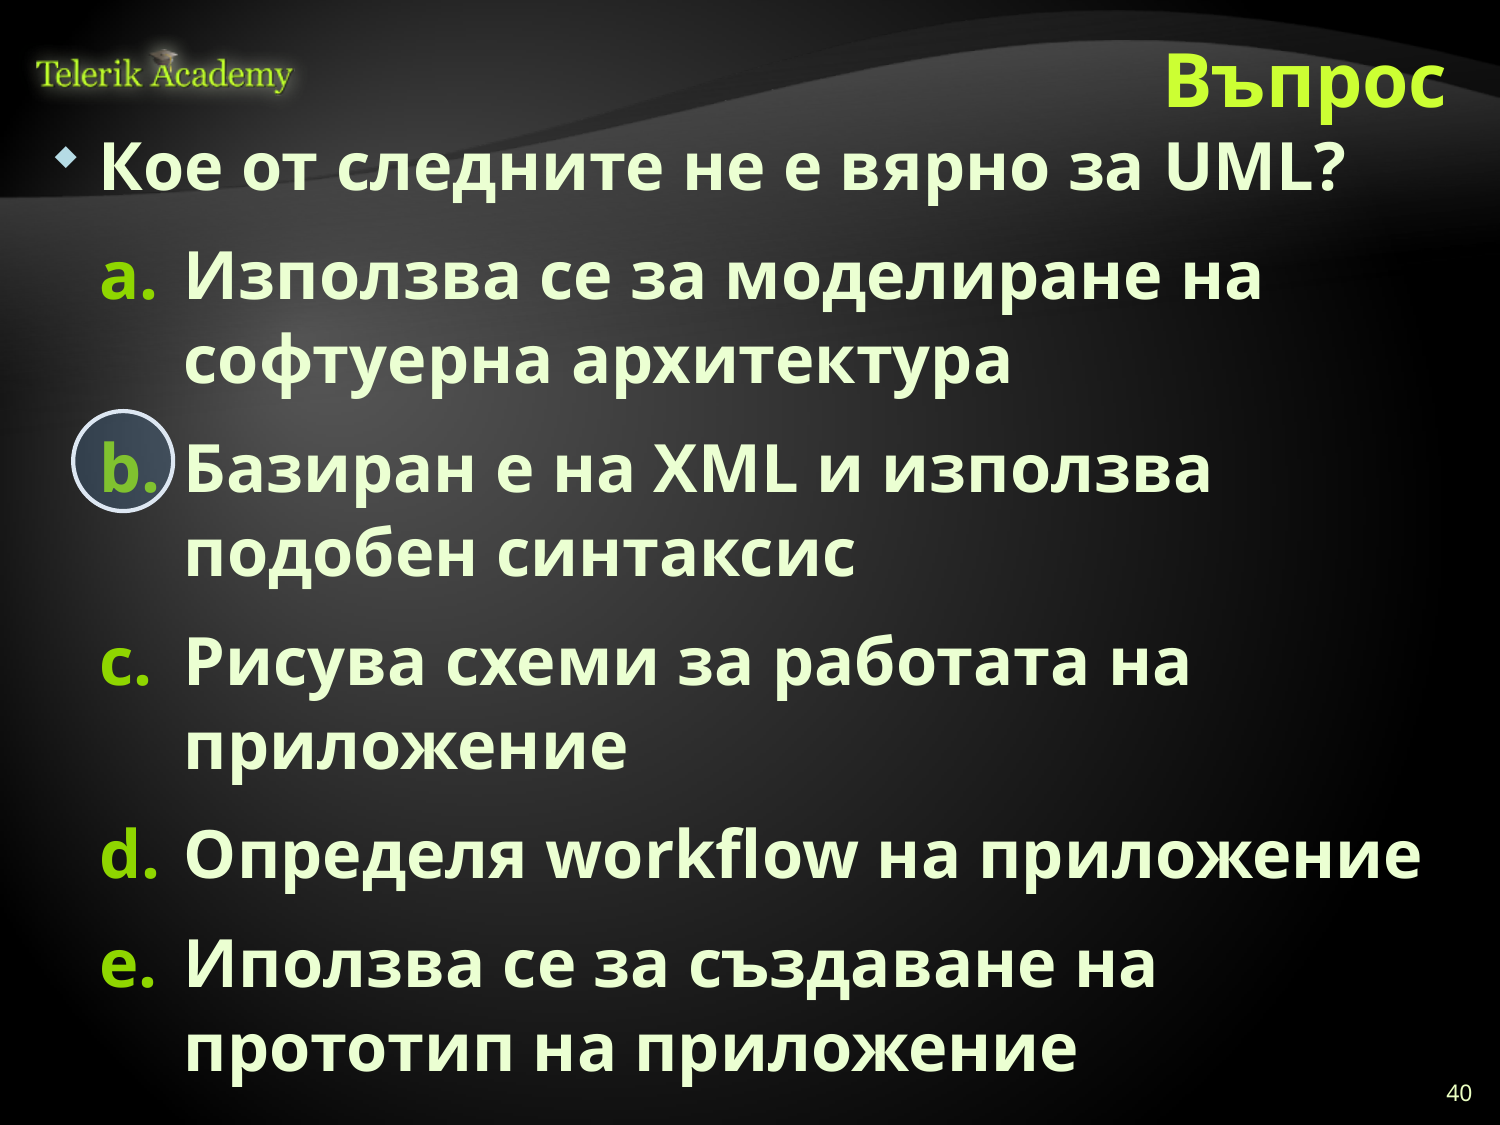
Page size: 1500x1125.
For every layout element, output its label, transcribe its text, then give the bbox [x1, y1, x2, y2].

text_box [71, 408, 176, 514]
picture [0, 0, 1500, 1125]
list Кое от следните не е вярно за UML? Използва се за моделиране на софтуерна архитектура Базиран е на XML и използва подобен синтаксис Рисува схеми за работата на приложение Определя workflow на приложение Иползва се за създаване на прототип на приложение [37, 112, 1463, 1063]
title Въпрос [300, 12, 1463, 112]
slide_number 40 [1412, 1074, 1488, 1113]
